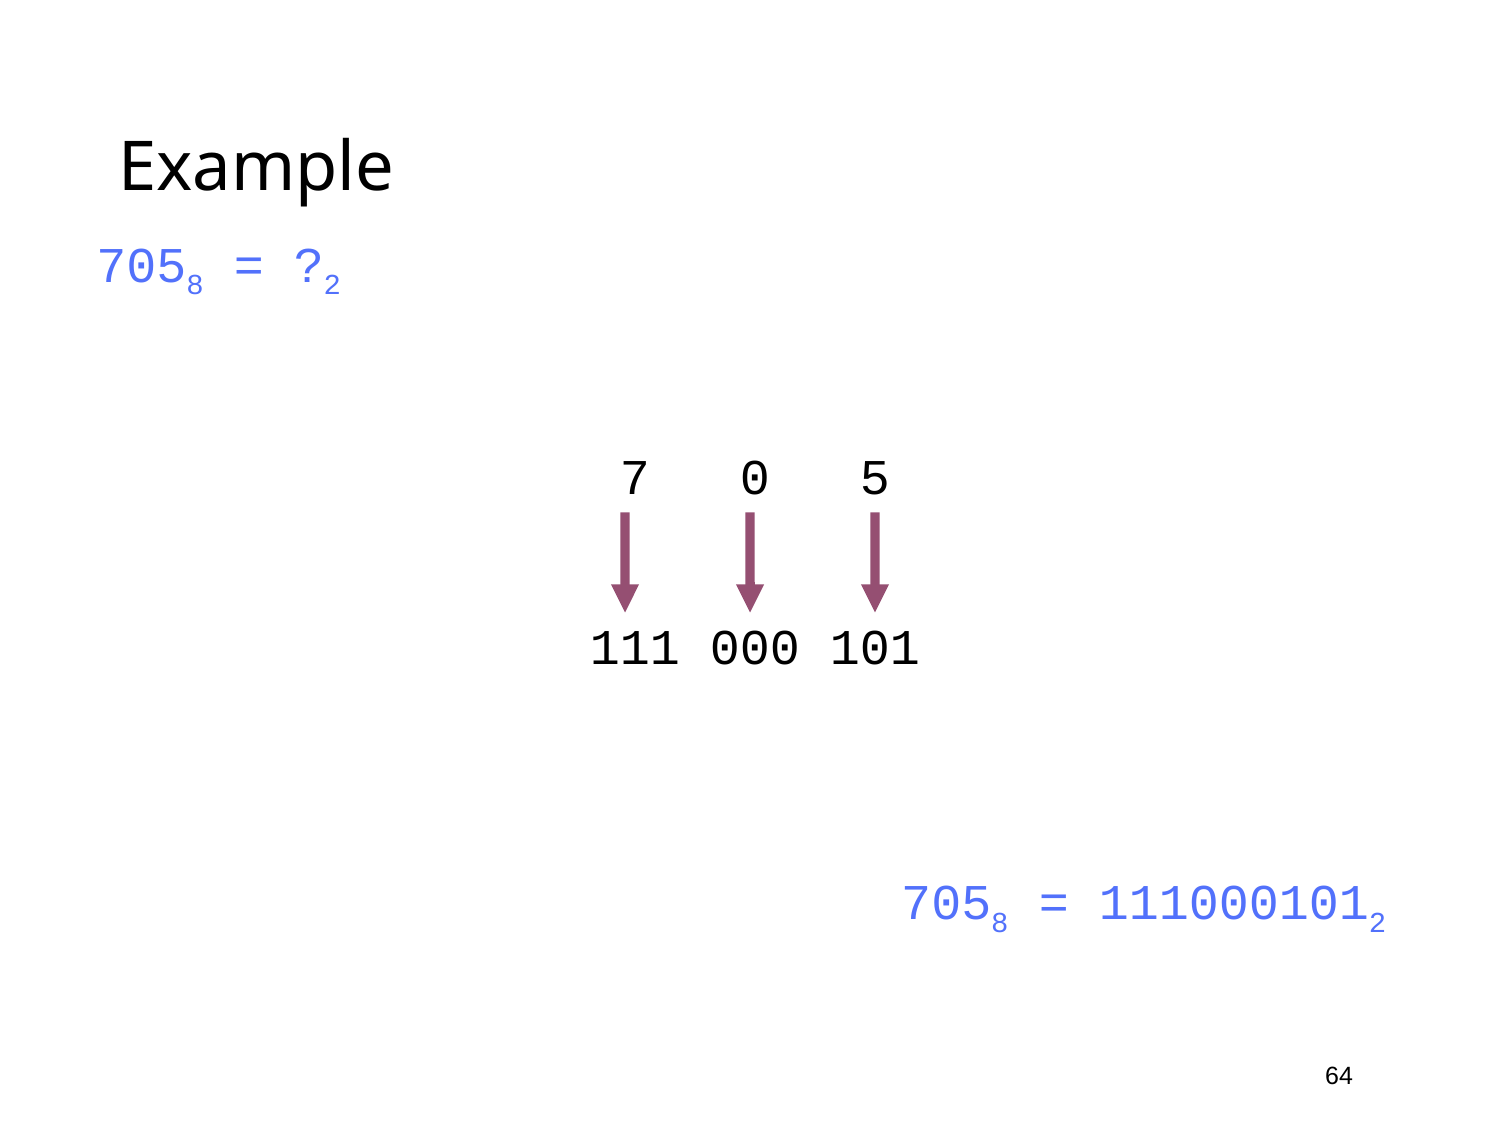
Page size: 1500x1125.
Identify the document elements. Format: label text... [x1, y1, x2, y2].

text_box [574, 437, 1013, 693]
text_box 7058 = 1110001012 [849, 862, 1438, 946]
text_box 7058 = ?2 [50, 224, 388, 308]
title Example [103, 59, 1397, 278]
